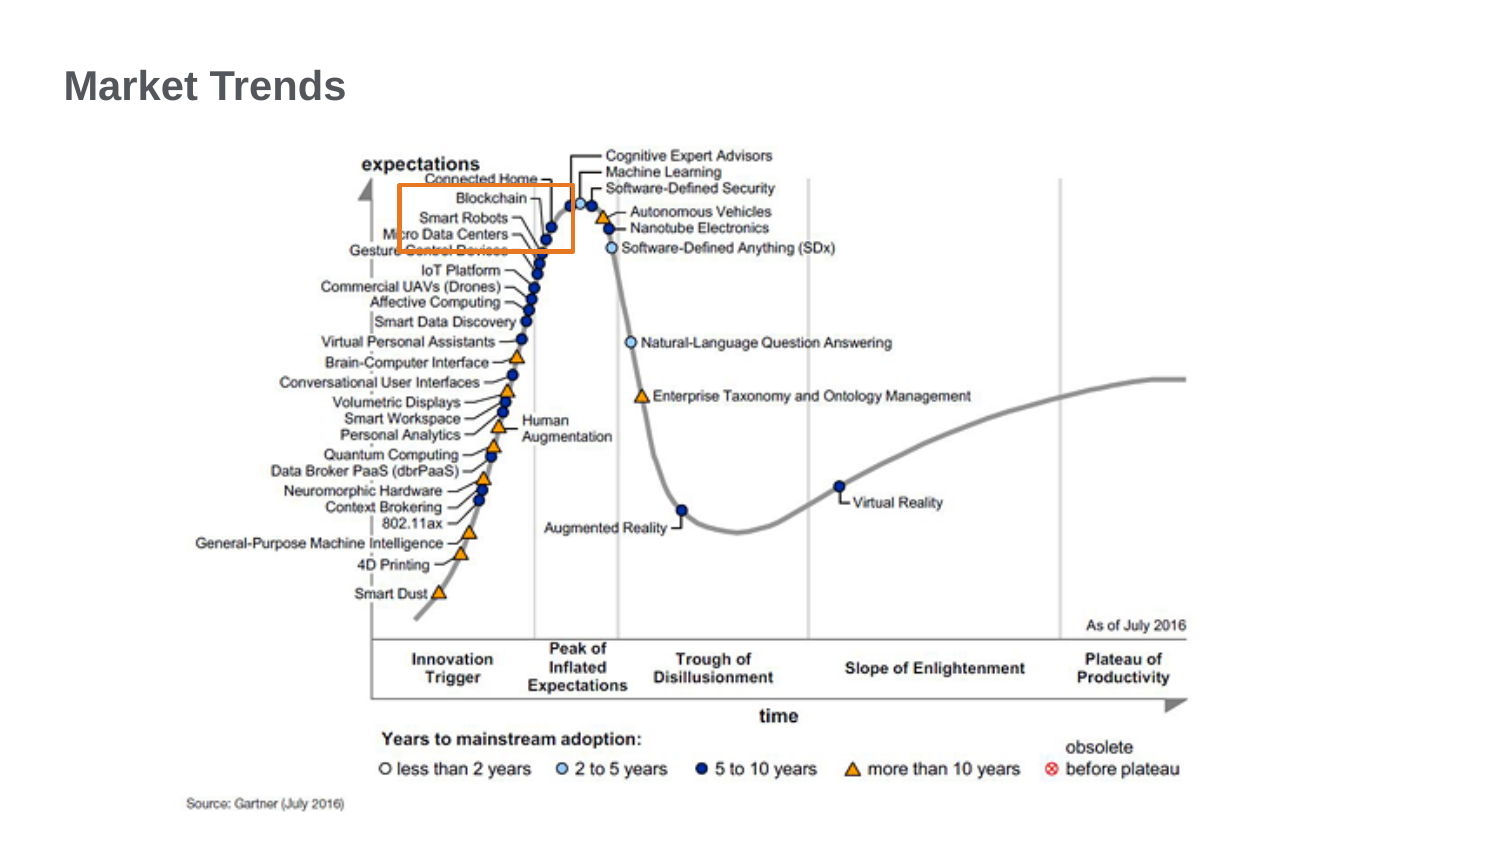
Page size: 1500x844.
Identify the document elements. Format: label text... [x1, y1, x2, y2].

picture [171, 132, 1217, 829]
text_box Market Trends [63, 58, 1500, 147]
